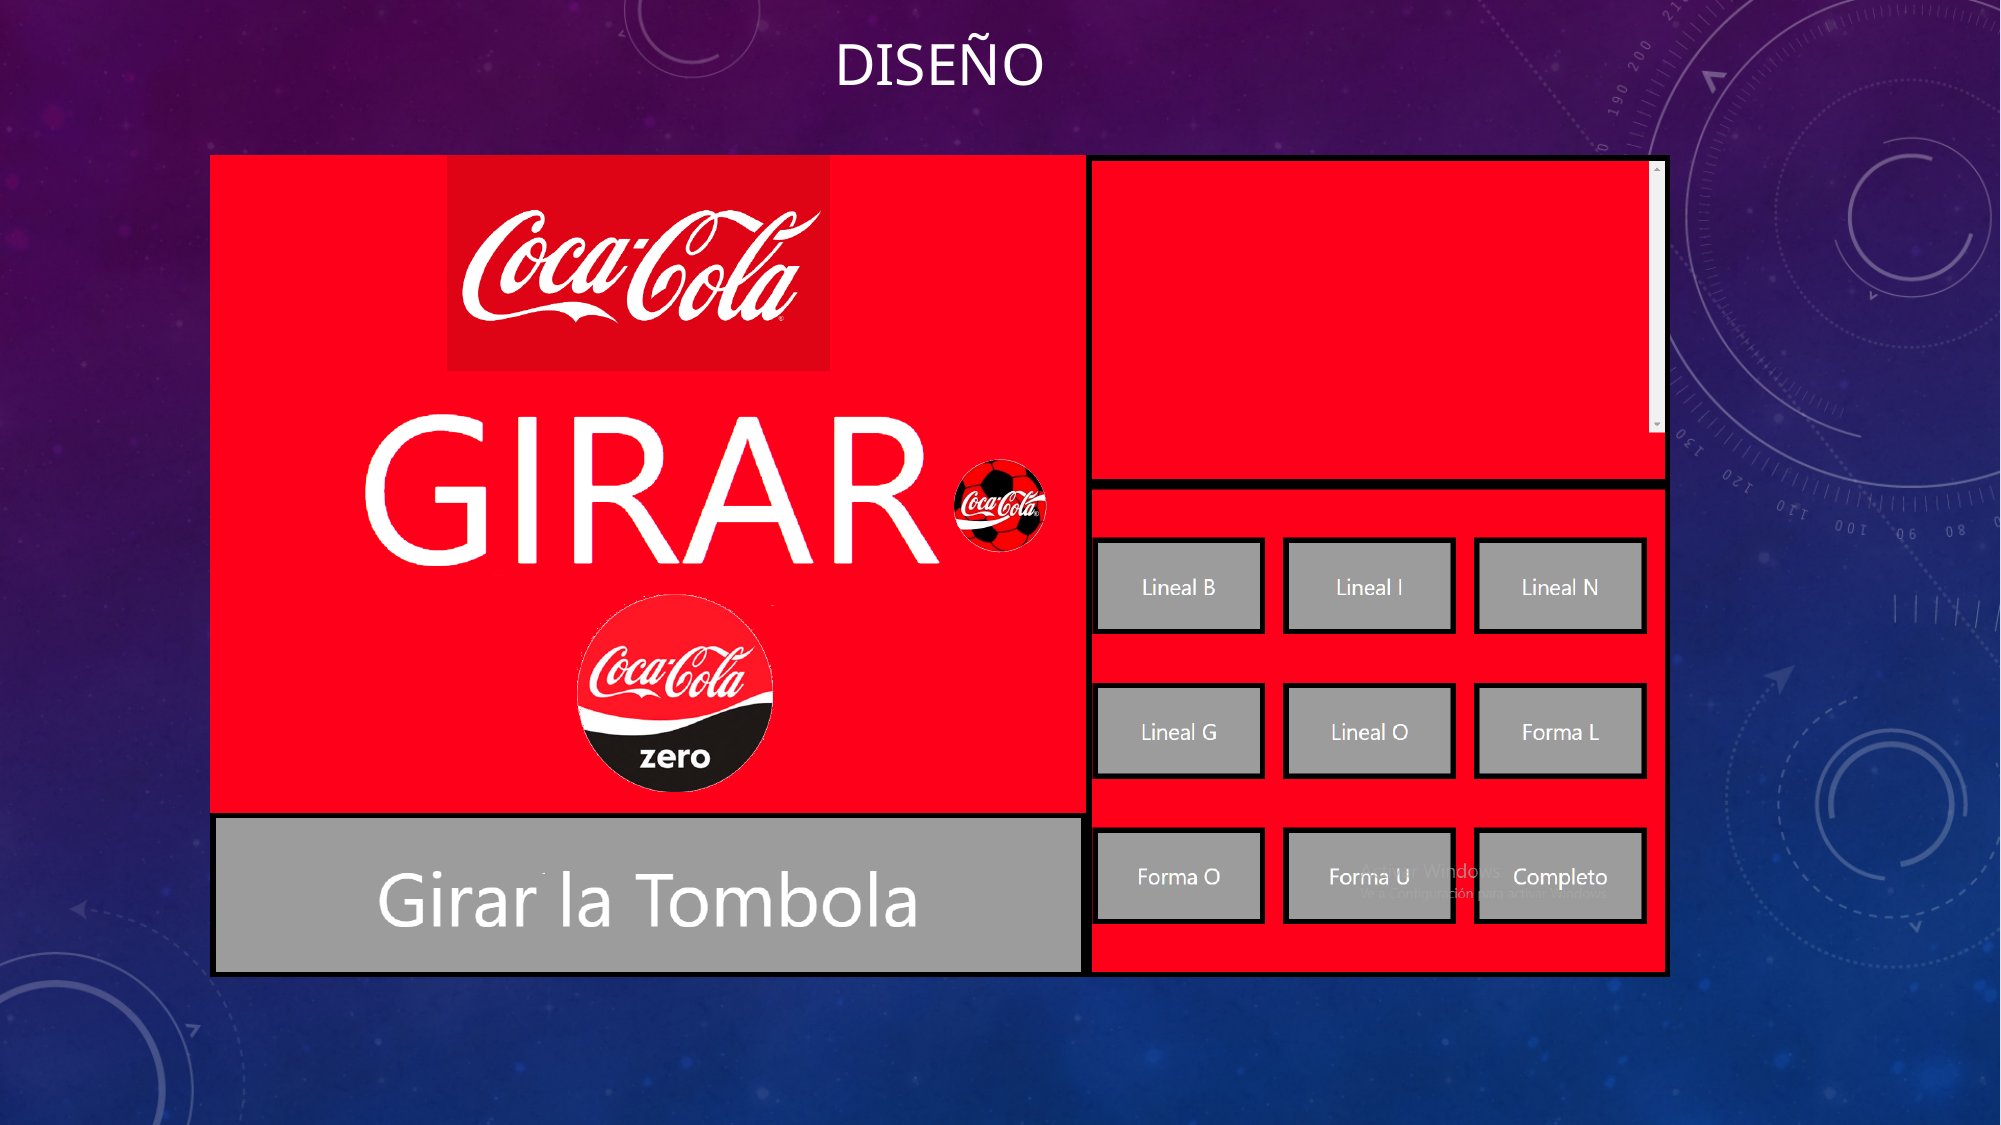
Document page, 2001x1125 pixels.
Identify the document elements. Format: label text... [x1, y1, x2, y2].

title Diseño [566, 21, 1314, 105]
picture [0, 0, 2001, 1125]
